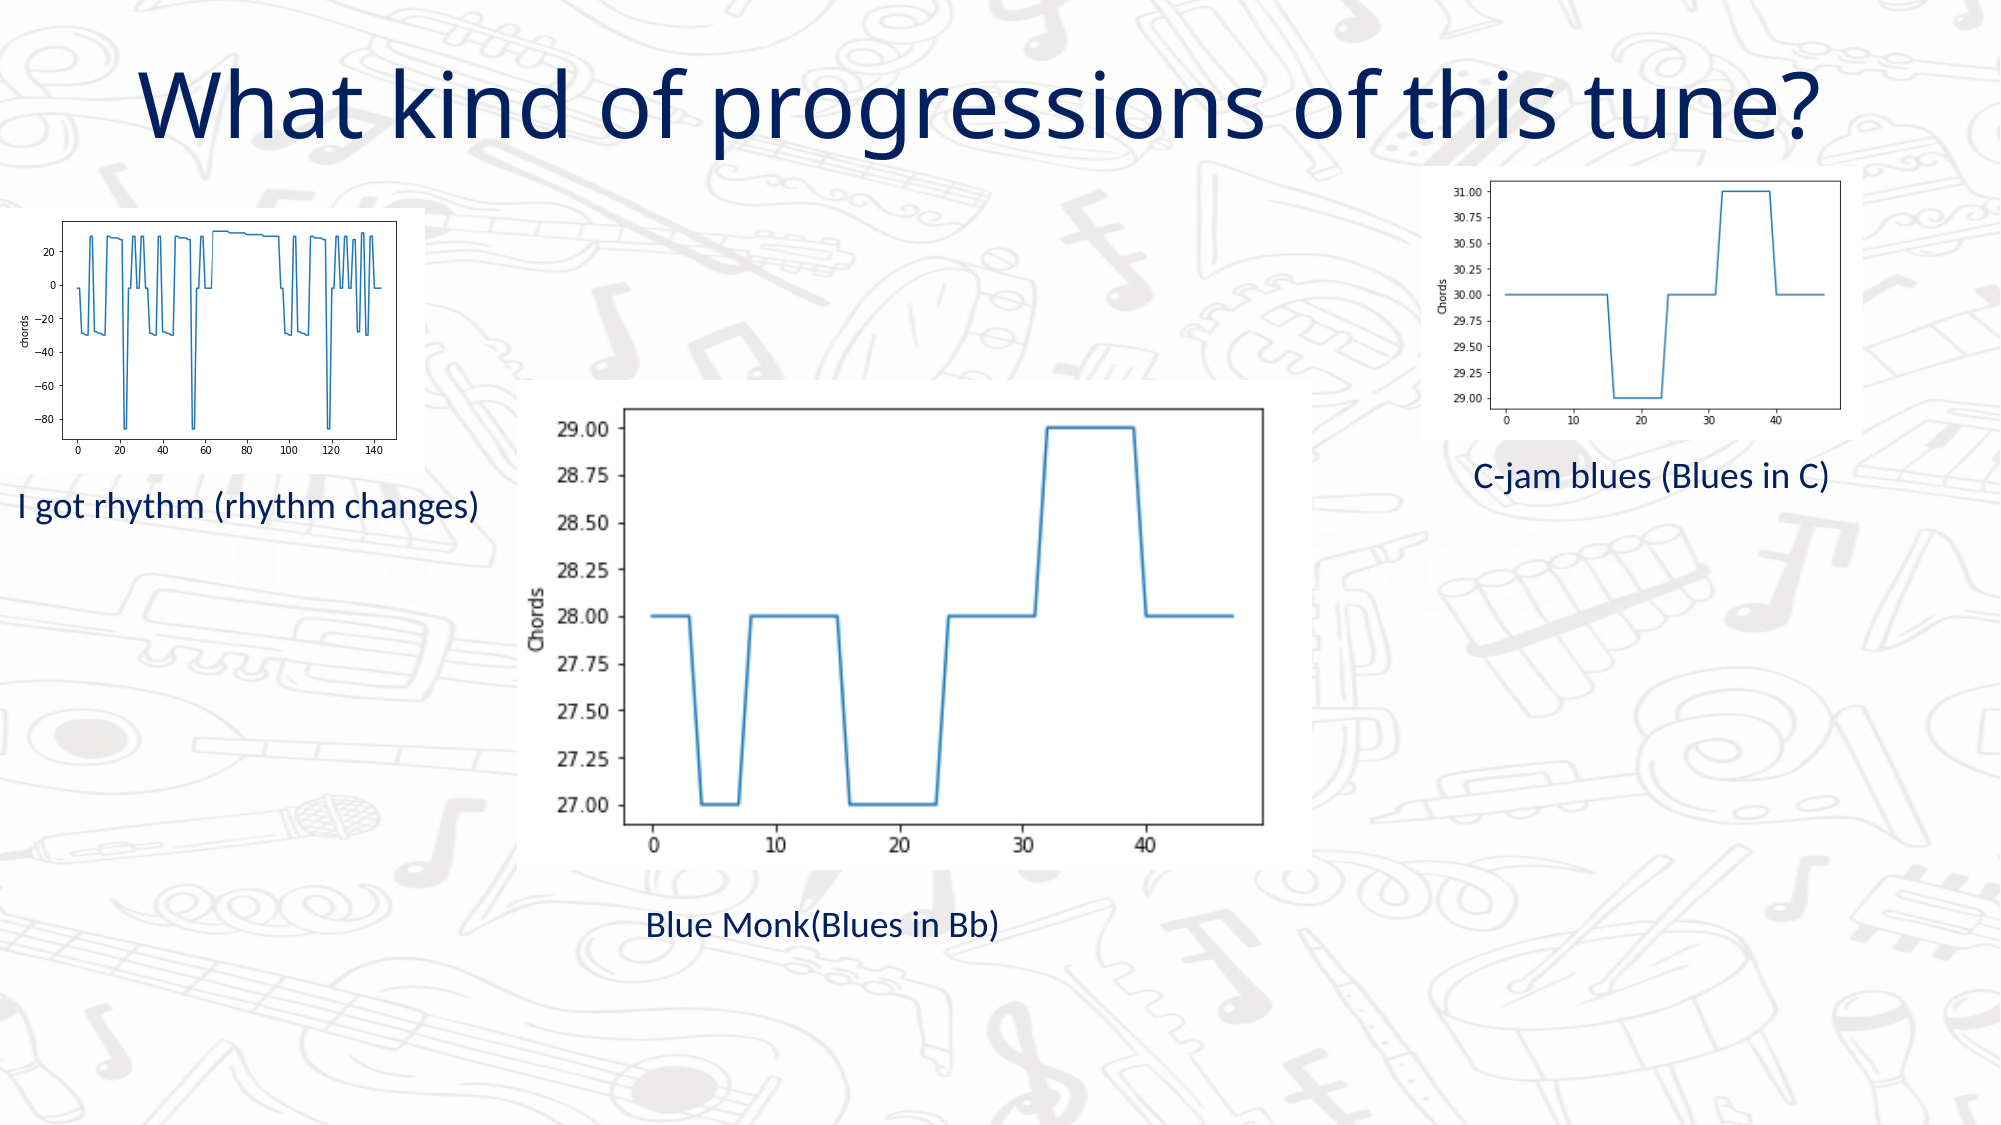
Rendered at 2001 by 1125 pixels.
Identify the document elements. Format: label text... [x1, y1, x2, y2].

title What kind of progressions of this tune? [122, 0, 1848, 218]
text_box I got rhythm (rhythm changes) [2, 473, 496, 534]
text_box C-jam blues (Blues in C) [1458, 443, 1846, 504]
picture [0, 208, 425, 474]
text_box Blue Monk(Blues in Bb) [630, 892, 1016, 953]
picture [1421, 166, 1863, 440]
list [517, 380, 1312, 870]
